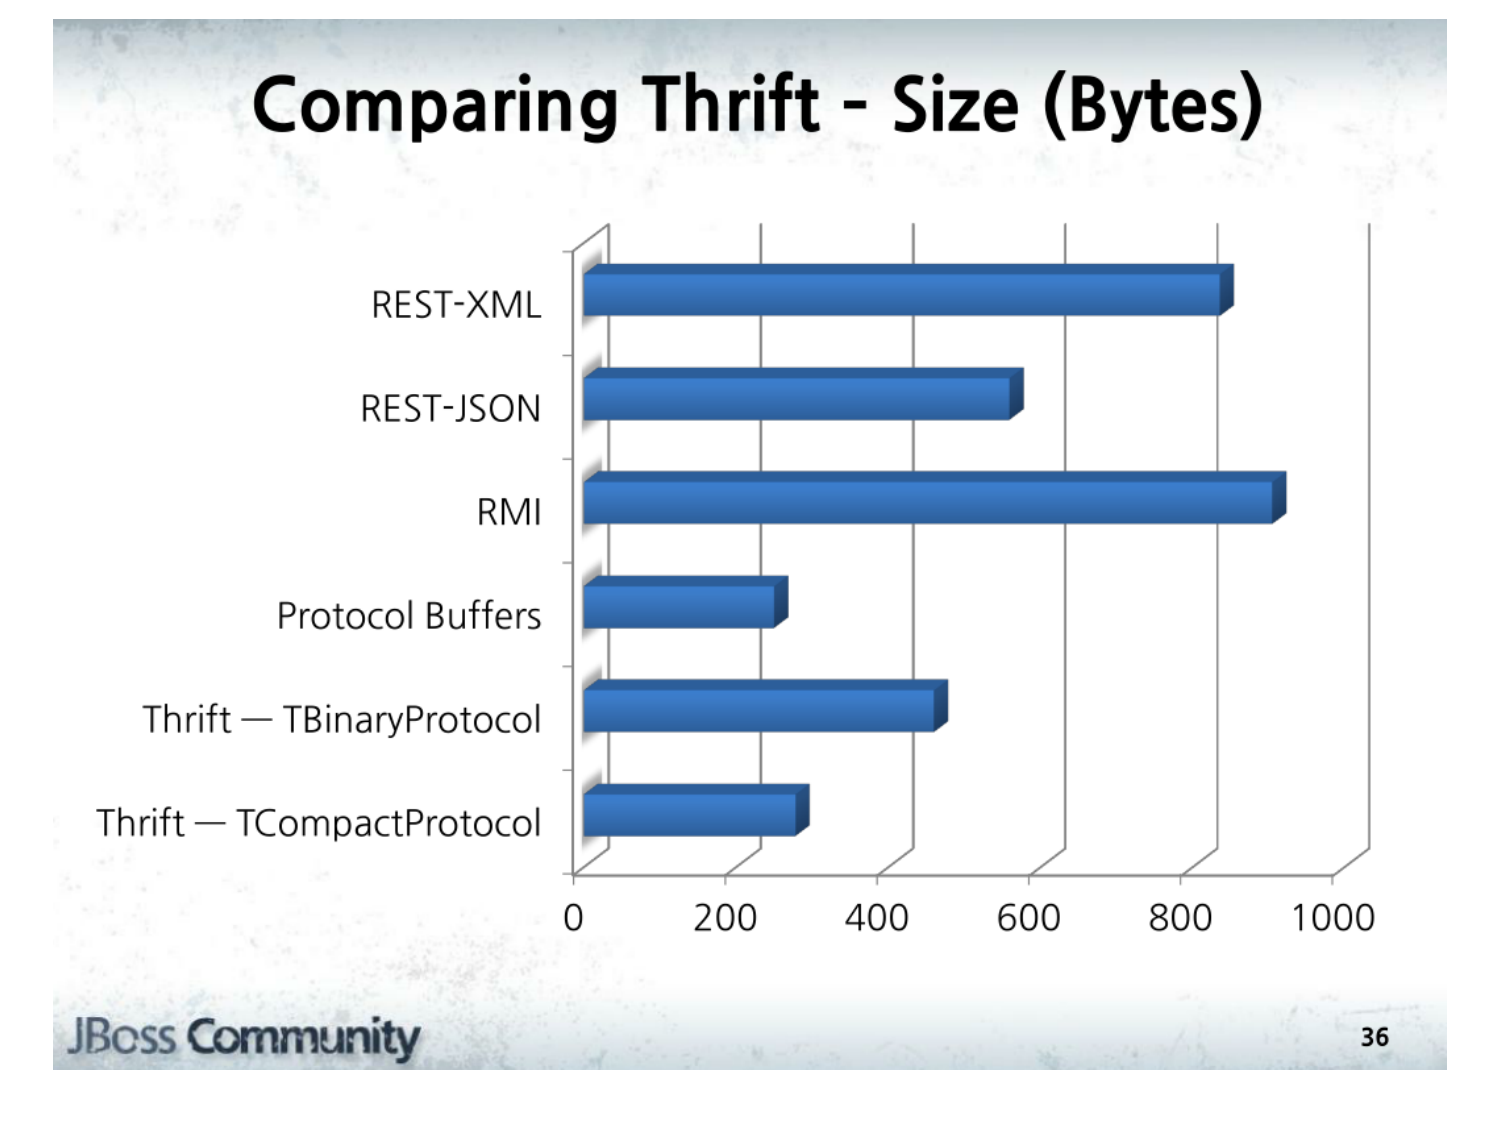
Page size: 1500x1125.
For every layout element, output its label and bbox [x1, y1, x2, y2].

list [52, 18, 1448, 1070]
